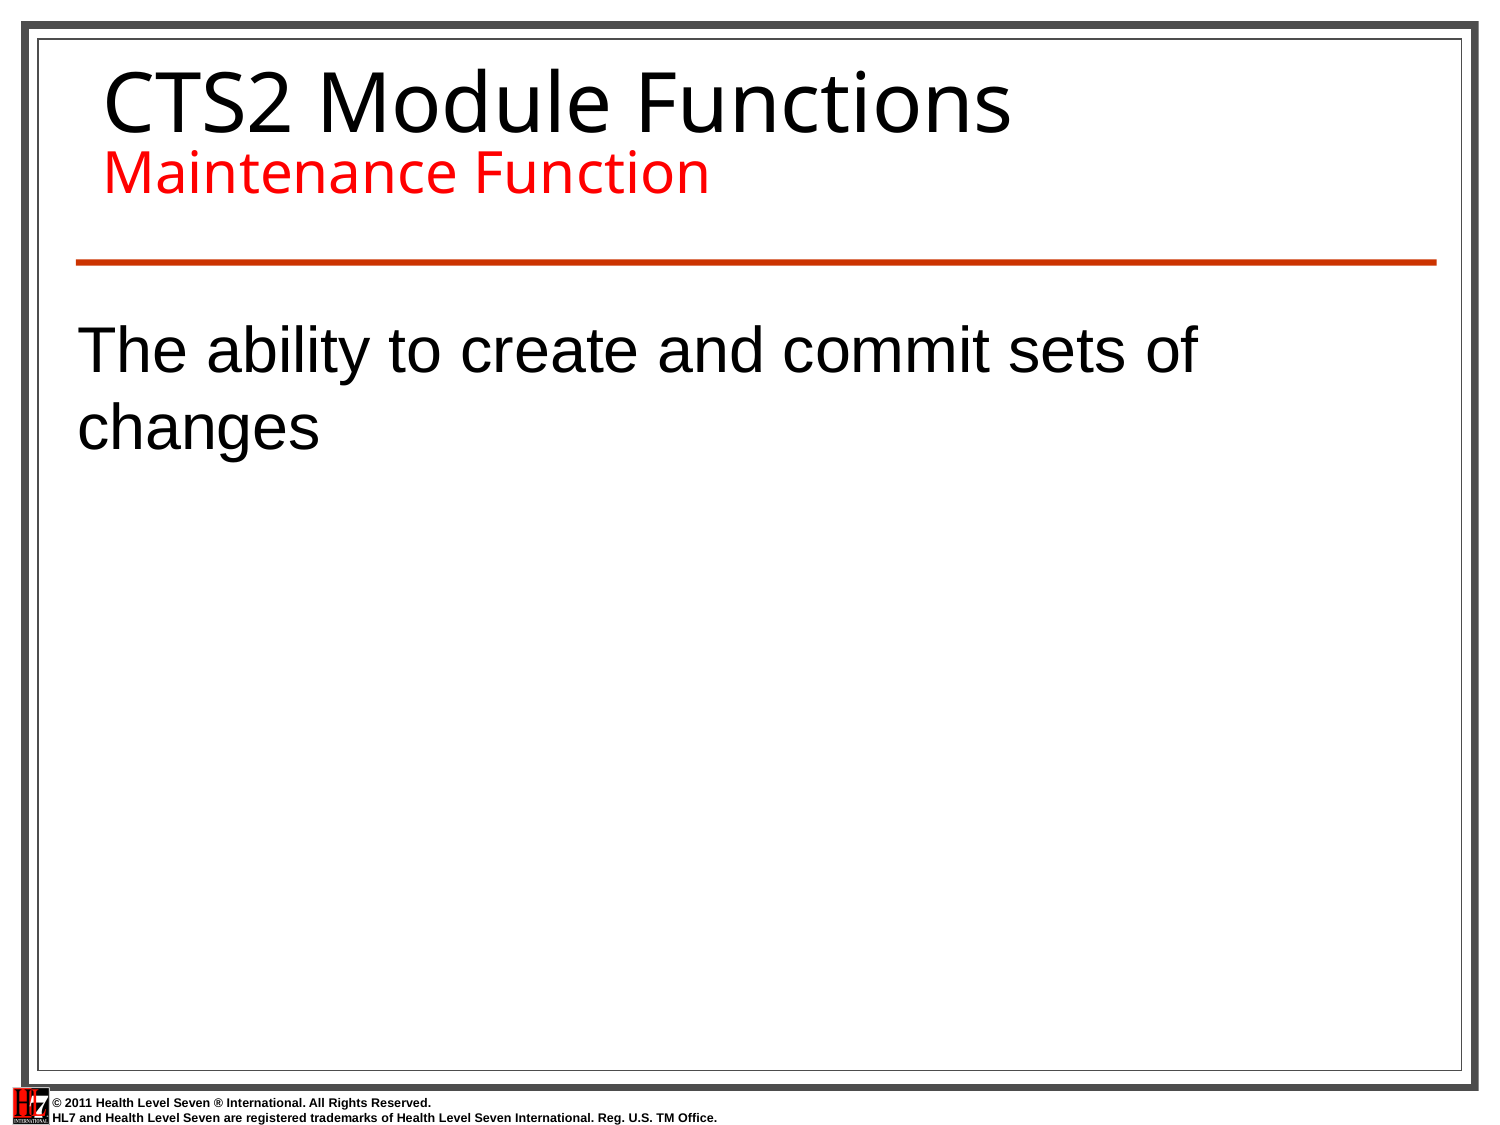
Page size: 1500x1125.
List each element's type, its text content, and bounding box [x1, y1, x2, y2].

title CTS2 Module Functions Maintenance Function [87, 77, 1426, 213]
list The ability to create and commit sets of changes [62, 299, 1438, 1026]
picture [12, 1087, 50, 1125]
